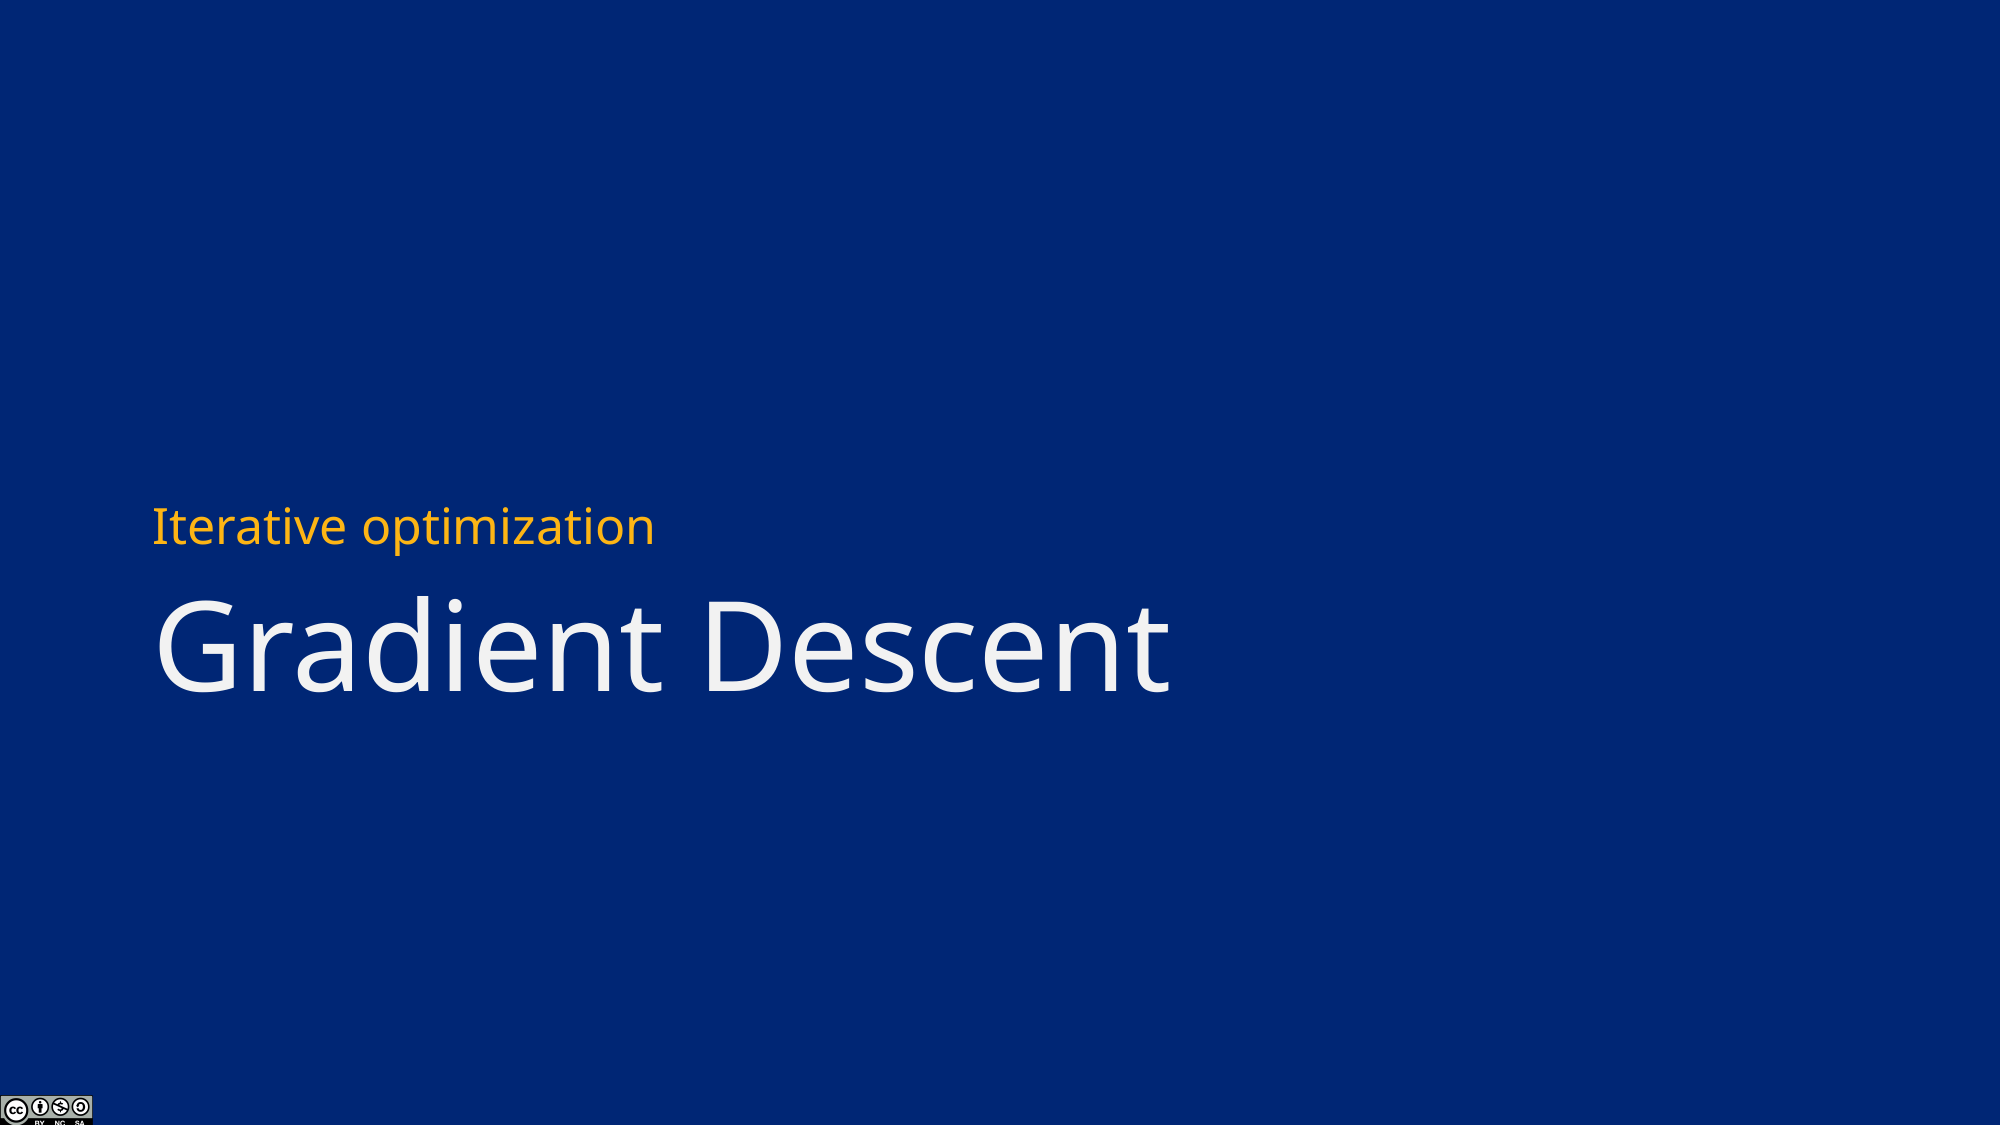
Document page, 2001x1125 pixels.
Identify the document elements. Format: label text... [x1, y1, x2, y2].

subtitle Iterative optimization [137, 290, 1863, 563]
picture [0, 1095, 93, 1125]
title Gradient Descent [137, 575, 1863, 968]
